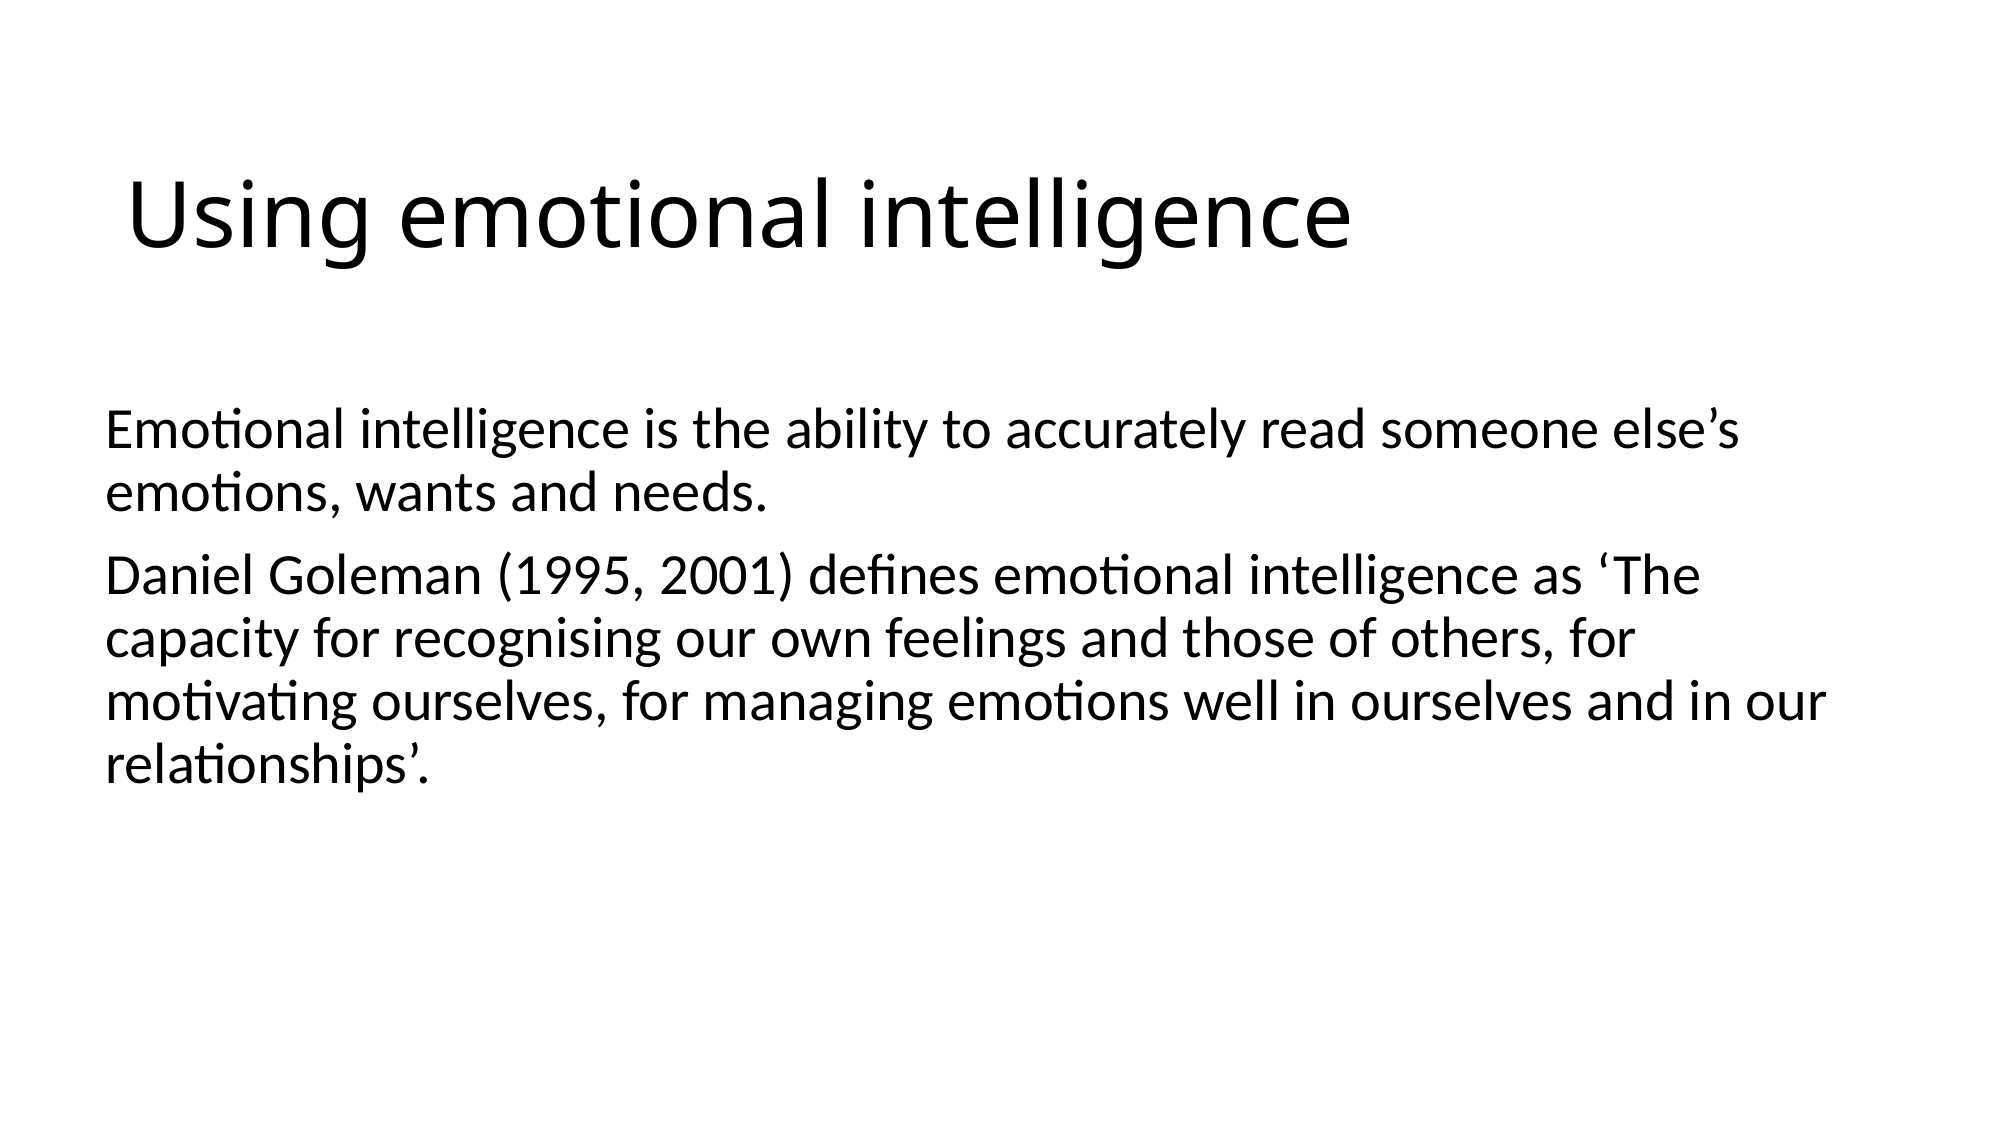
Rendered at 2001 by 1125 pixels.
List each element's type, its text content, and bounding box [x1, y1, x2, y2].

title Using emotional intelligence [110, 159, 1627, 276]
list Emotional intelligence is the ability to accurately read someone else’s emotions, wants and needs. Daniel Goleman (1995, 2001) defines emotional intelligence as ‘The capacity for recognising our own feelings and those of others, for motivating ourselves, for managing emotions well in ourselves and in our relationships’. [90, 390, 1908, 988]
